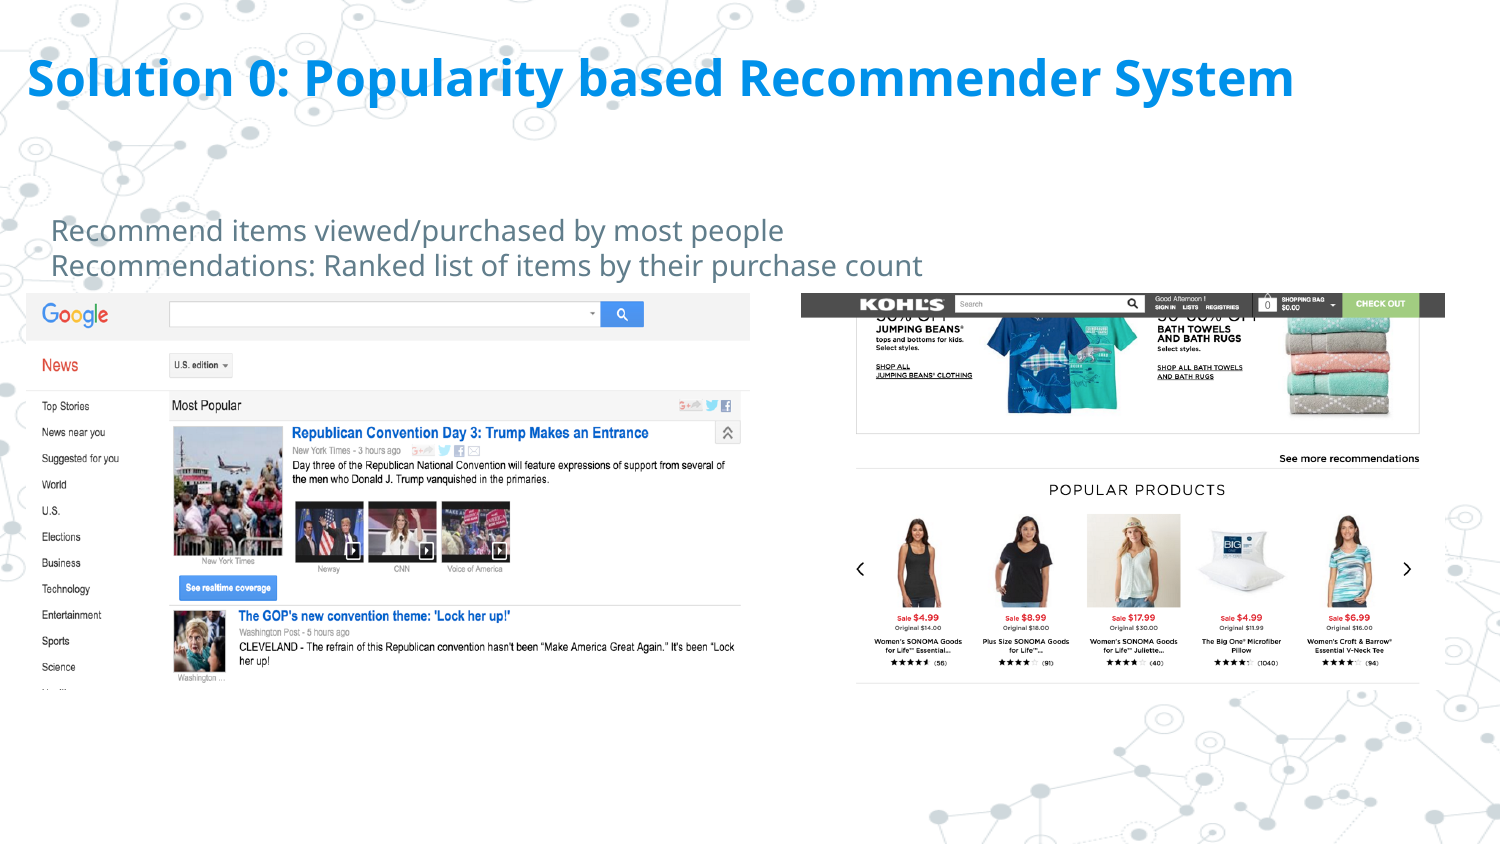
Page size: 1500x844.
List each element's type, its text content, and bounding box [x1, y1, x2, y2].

title Solution 0: Popularity based Recommender System [12, 0, 1500, 122]
subtitle Recommend items viewed/purchased by most people Recommendations: Ranked list of items by their purchase count [35, 197, 993, 327]
picture [0, 0, 1500, 844]
